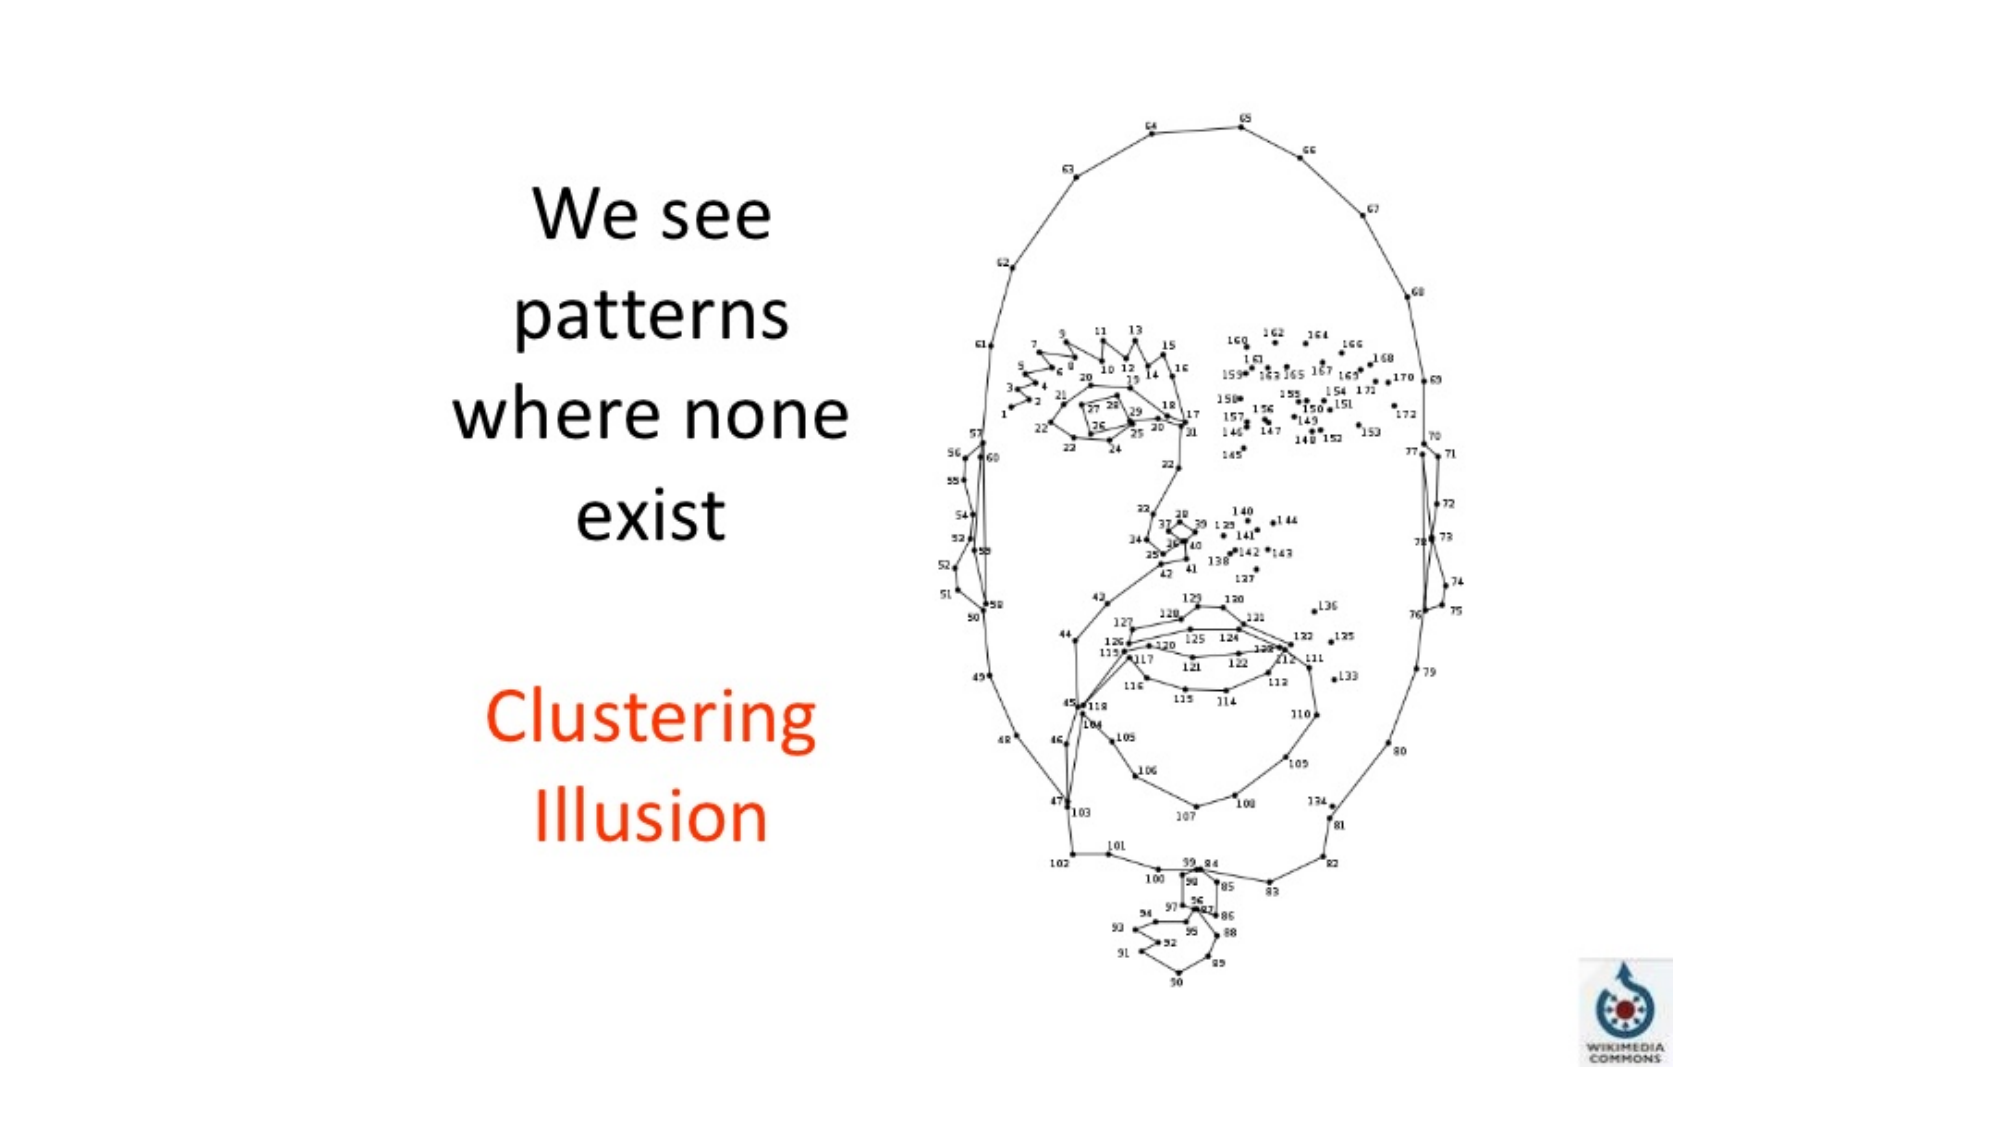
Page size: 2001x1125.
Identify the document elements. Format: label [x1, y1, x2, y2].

picture [327, 58, 1673, 1067]
